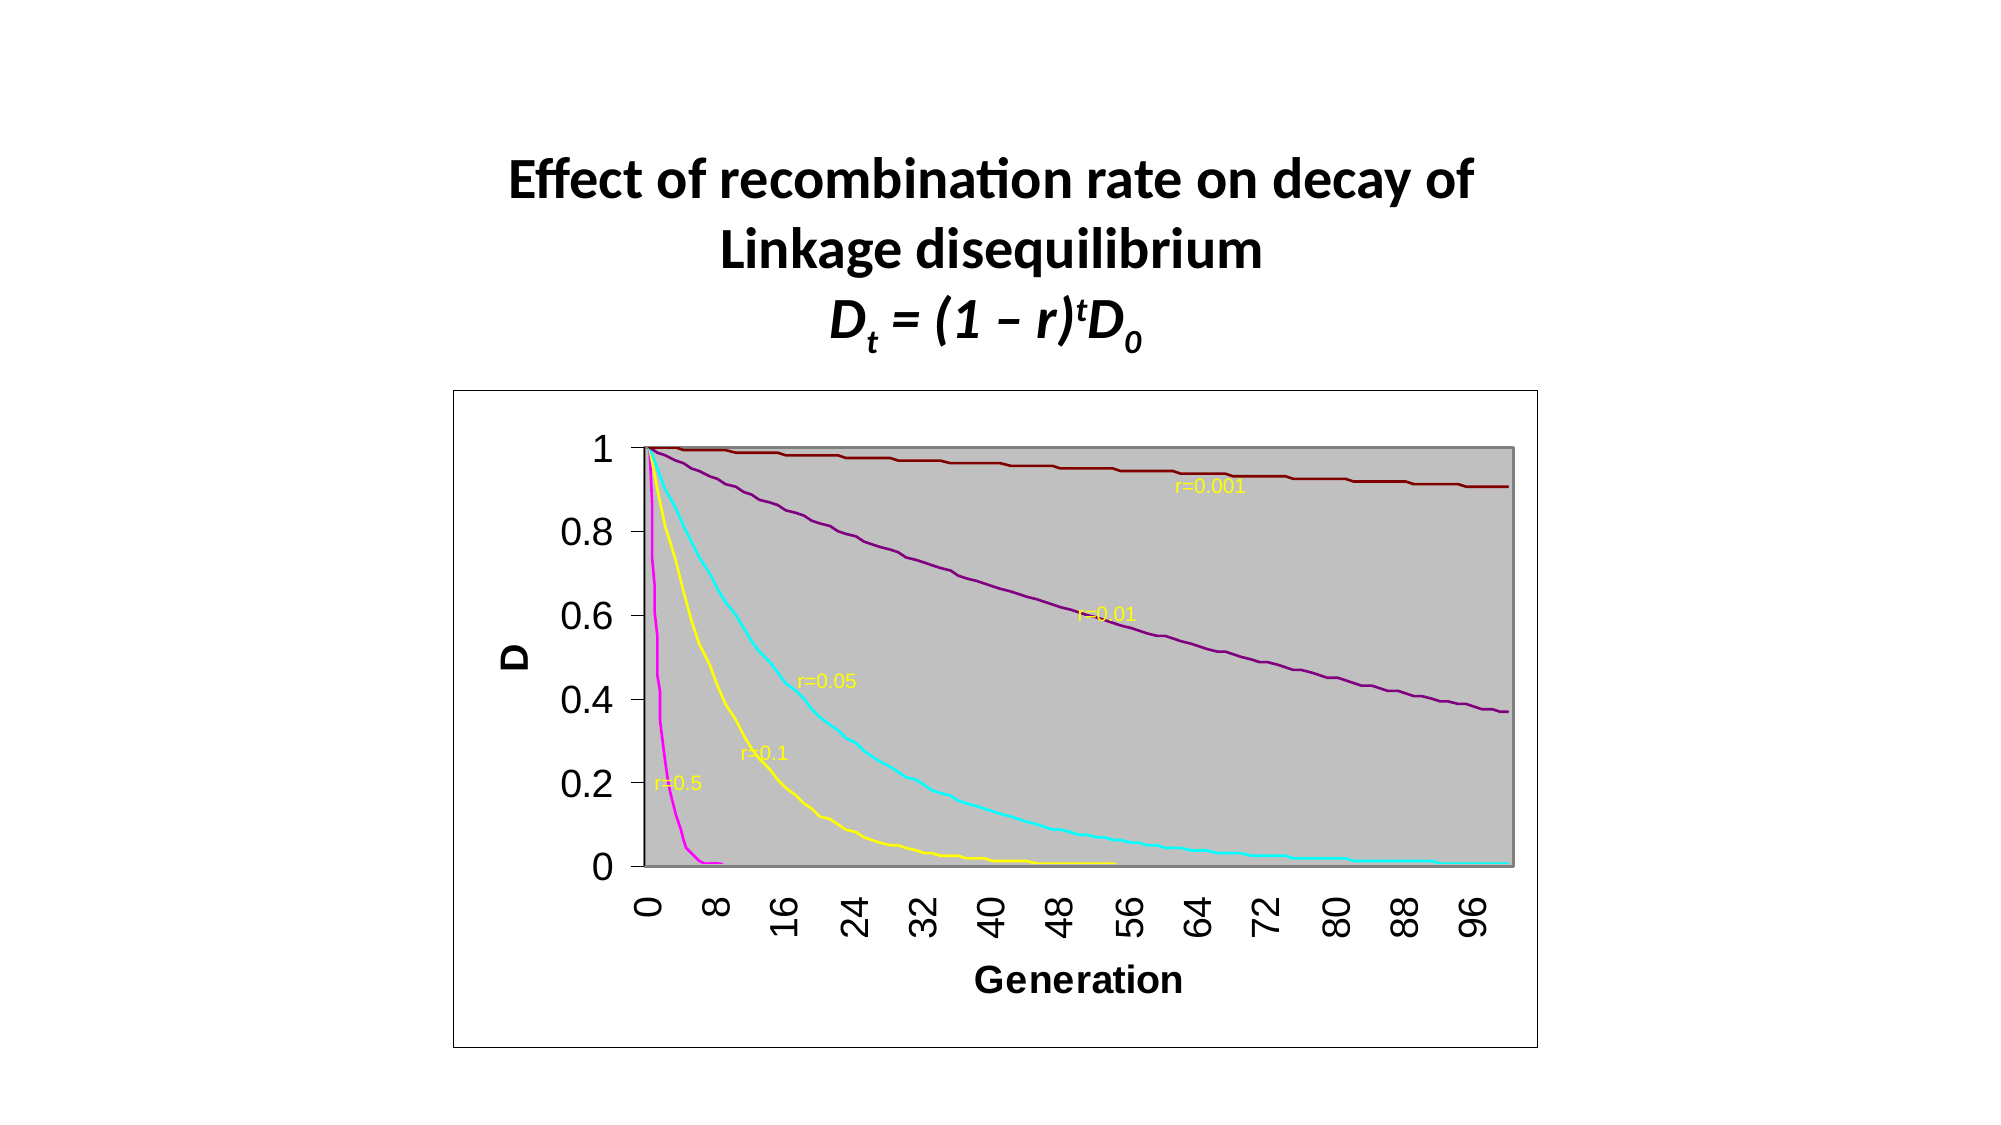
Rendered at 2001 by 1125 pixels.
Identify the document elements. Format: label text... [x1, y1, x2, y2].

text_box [439, 376, 1553, 1060]
text_box Effect of recombination rate on decay of Linkage disequilibrium Dt = (1 – r)tD0 [494, 133, 1490, 368]
